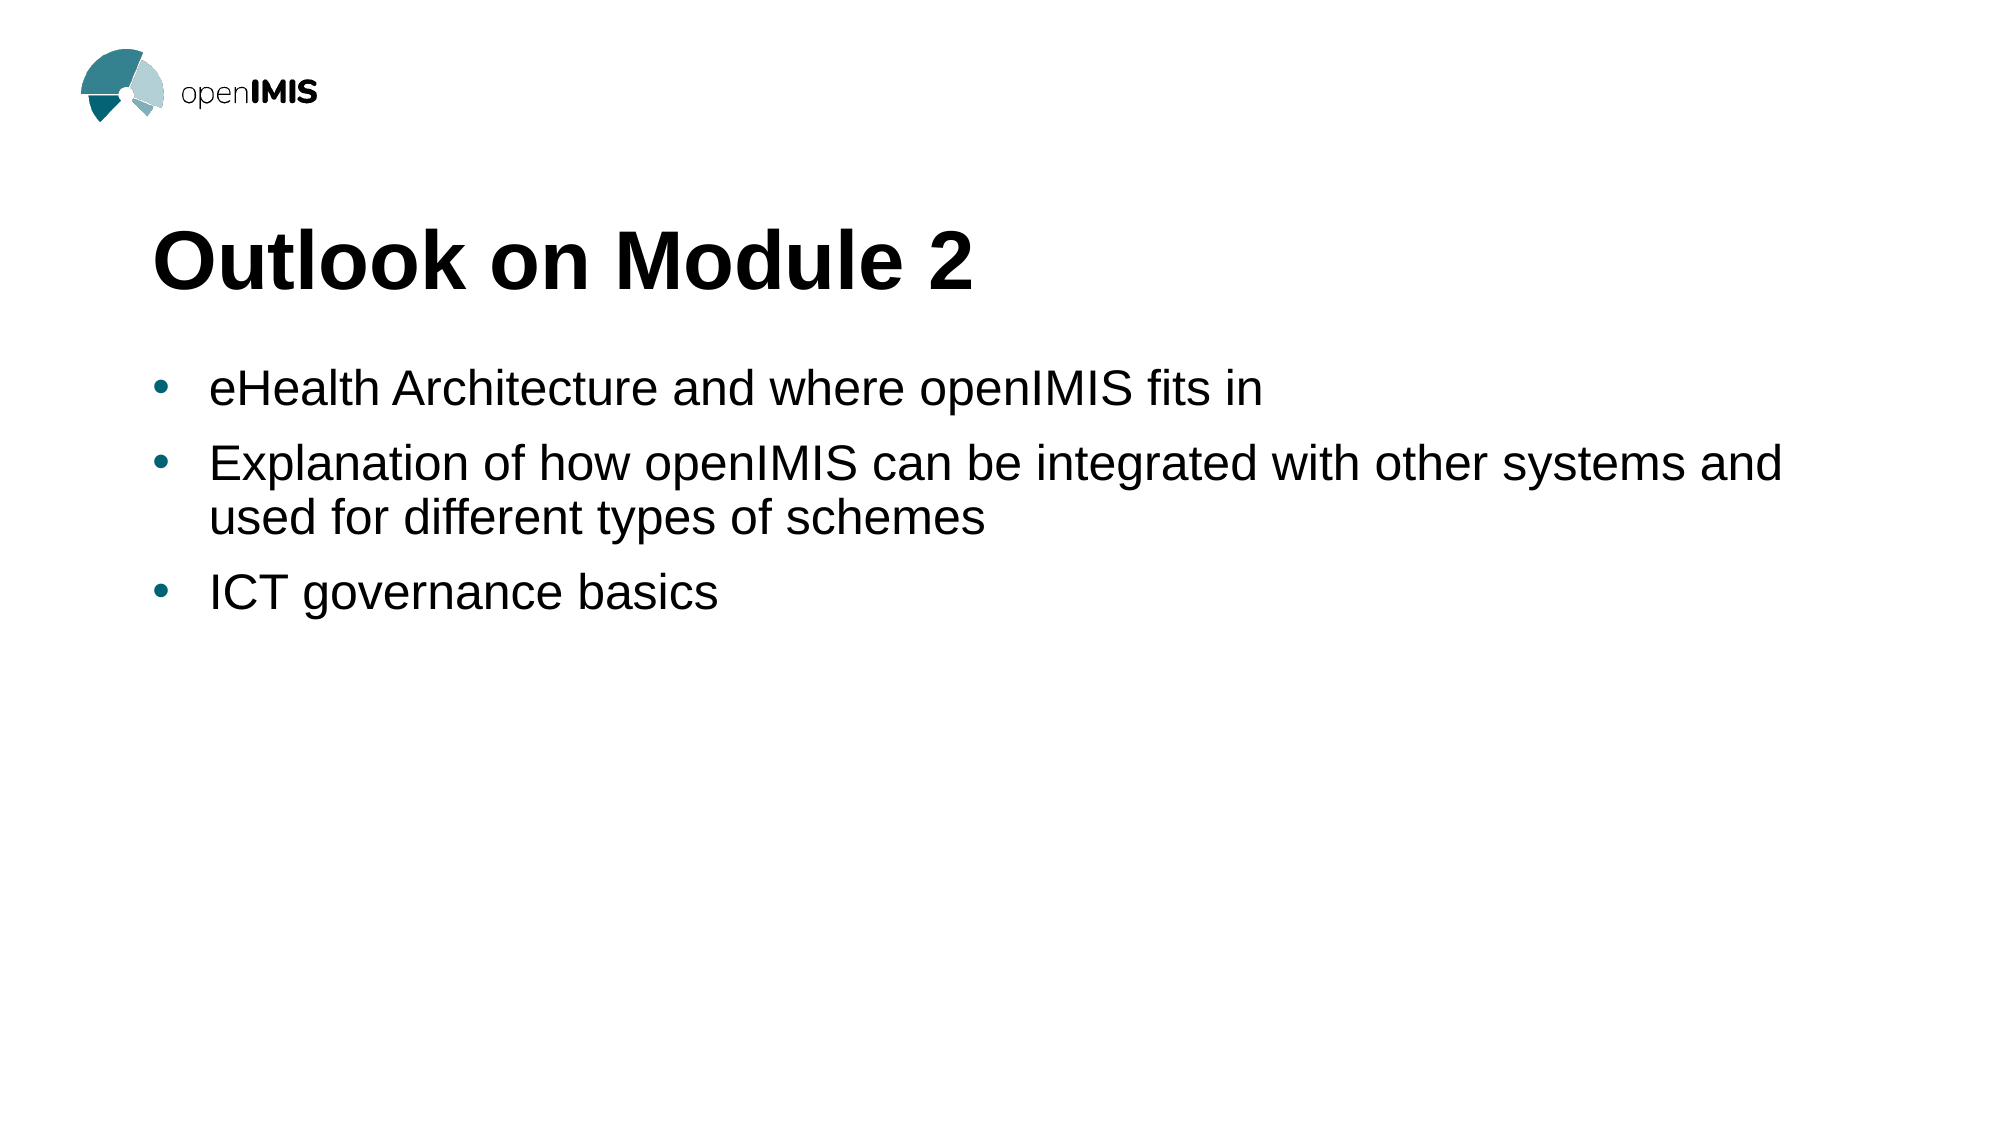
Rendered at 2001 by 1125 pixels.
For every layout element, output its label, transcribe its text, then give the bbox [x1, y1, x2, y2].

picture [81, 49, 352, 122]
list eHealth Architecture and where openIMIS fits in Explanation of how openIMIS can be integrated with other systems and used for different types of schemes ICT governance basics [137, 355, 1863, 1014]
title Outlook on Module 2 [137, 185, 1863, 340]
